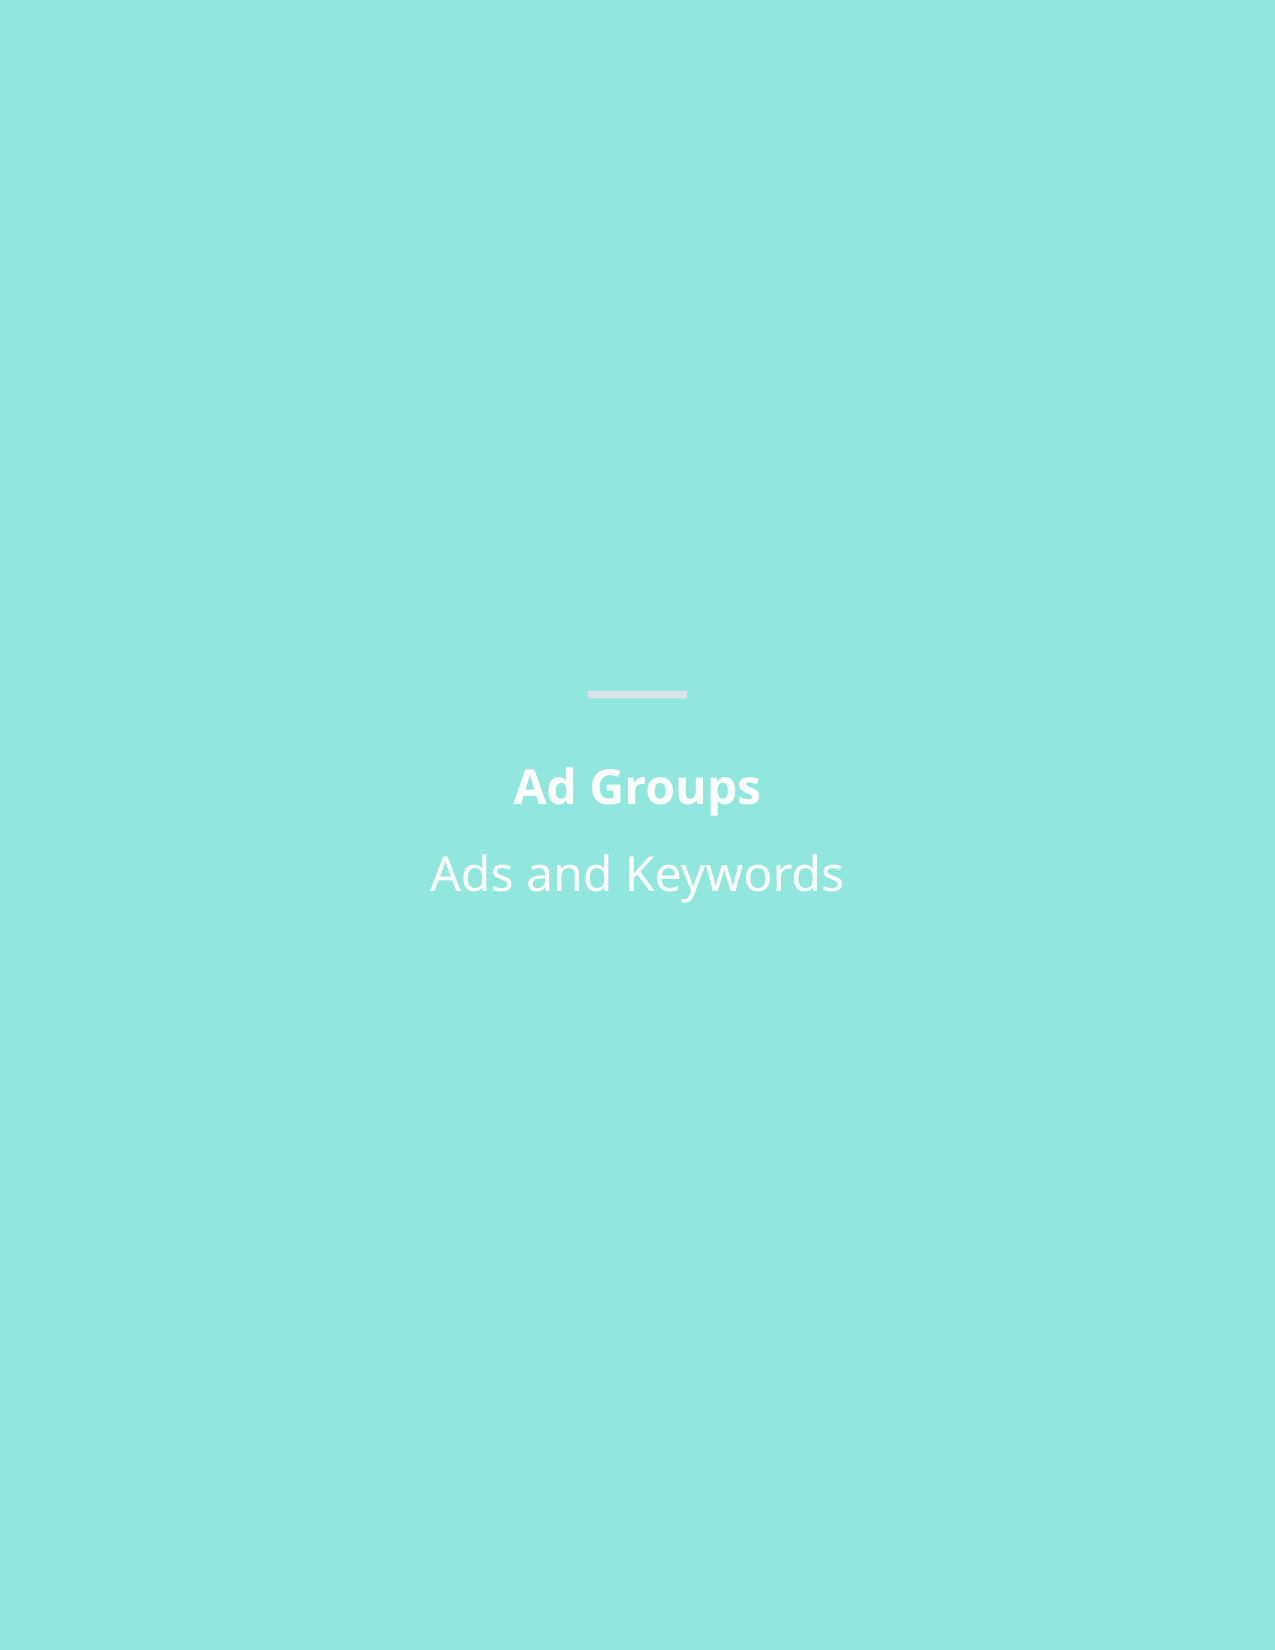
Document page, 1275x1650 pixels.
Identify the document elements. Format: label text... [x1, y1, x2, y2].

text_box Ad Groups Ads and Keywords [296, 724, 979, 966]
text_box [587, 691, 688, 699]
